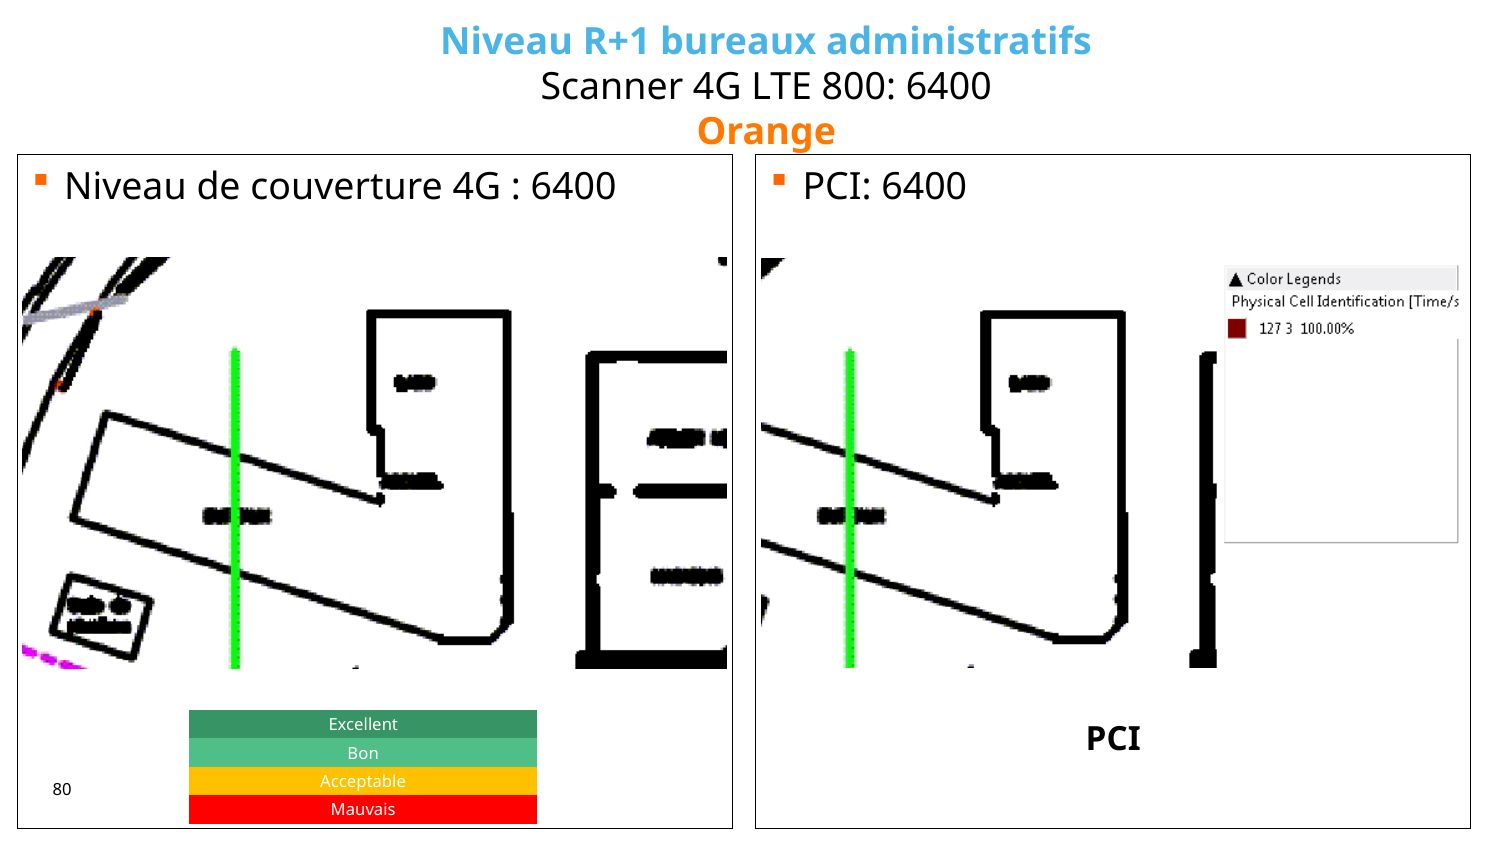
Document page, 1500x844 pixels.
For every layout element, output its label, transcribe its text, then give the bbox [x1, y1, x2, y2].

table_cell Acceptable [189, 767, 537, 795]
table_cell Bon [189, 738, 537, 767]
text_box Niveau R+1 bureaux administratifs Scanner 4G LTE 800: 6400 Orange [187, 9, 1346, 125]
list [761, 258, 1466, 668]
text_box PCI: 6400 PCI [755, 154, 1471, 829]
table_header Excellent [189, 710, 537, 738]
table_cell Mauvais [189, 795, 537, 824]
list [22, 257, 727, 670]
text_box Niveau de couverture 4G : 6400 [17, 154, 733, 829]
